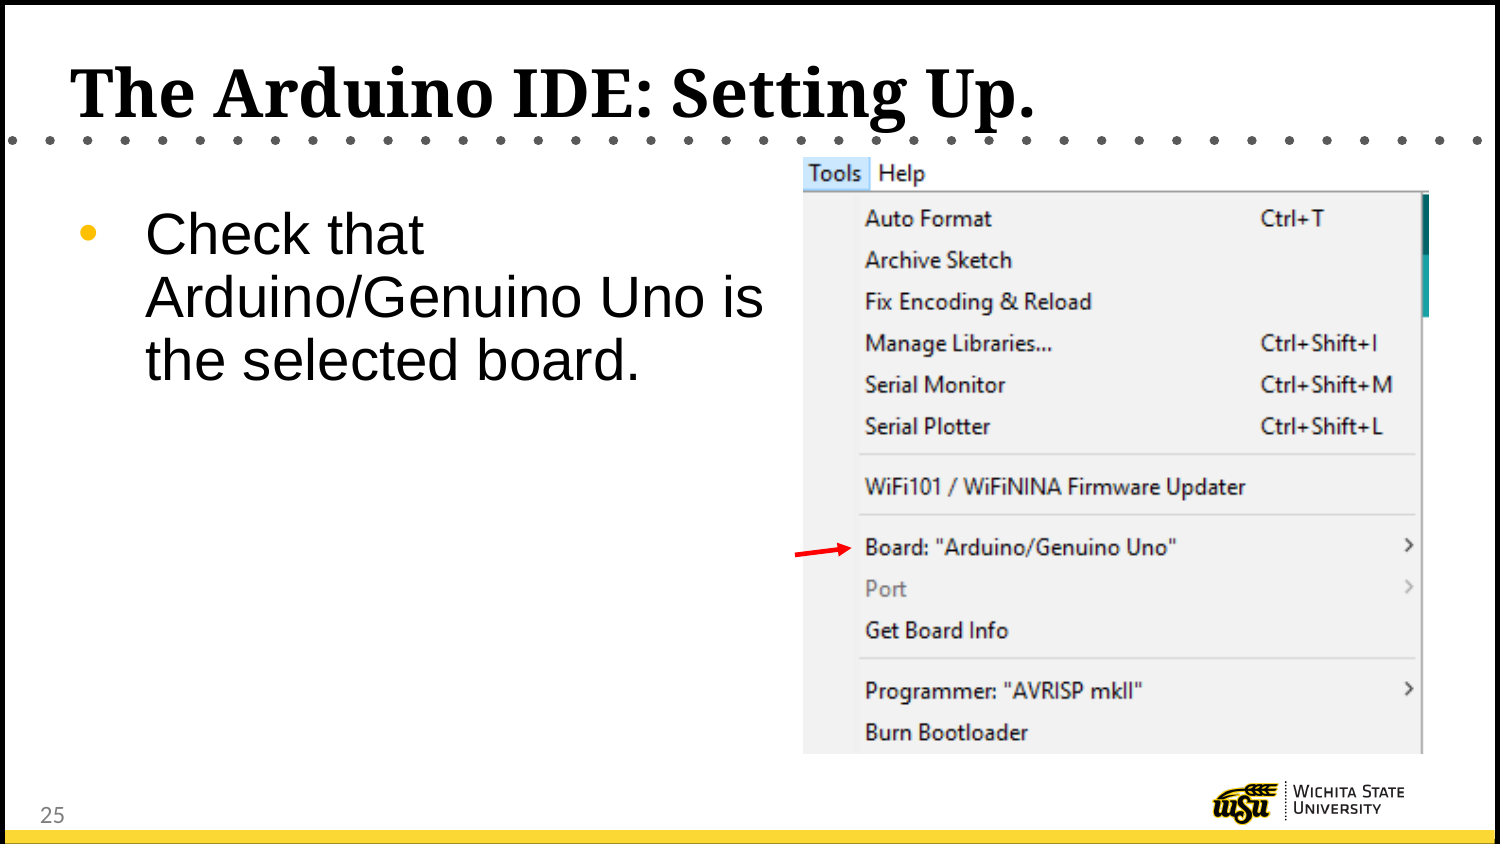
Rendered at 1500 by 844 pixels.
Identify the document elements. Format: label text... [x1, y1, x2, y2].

picture [1212, 781, 1404, 825]
title The Arduino IDE: Setting Up. [55, 33, 1450, 138]
list Check that Arduino/Genuino Uno is the selected board. [55, 196, 788, 754]
picture [803, 157, 1429, 754]
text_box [794, 547, 852, 556]
